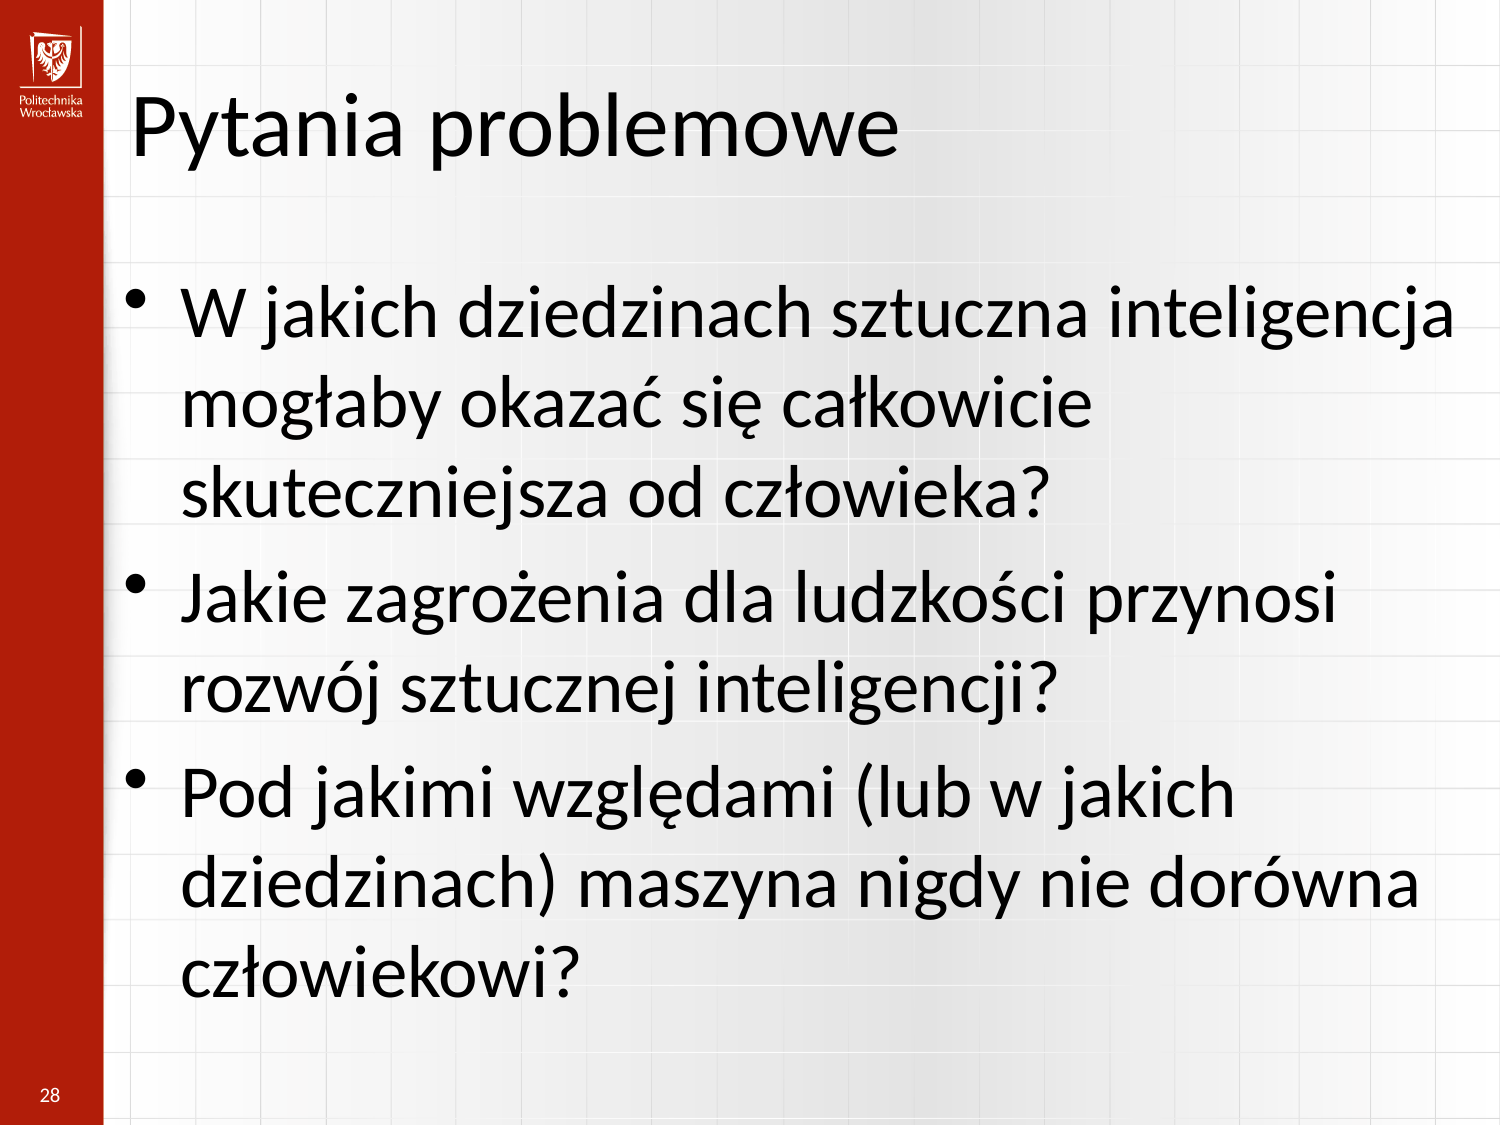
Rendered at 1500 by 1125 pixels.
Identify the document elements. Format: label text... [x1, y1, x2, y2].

list W jakich dziedzinach sztuczna inteligencja mogłaby okazać się całkowicie skuteczniejsza od człowieka? Jakie zagrożenia dla ludzkości przynosi rozwój sztucznej inteligencji? Pod jakimi względami (lub w jakich dziedzinach) maszyna nigdy nie dorówna człowiekowi? [123, 255, 1480, 915]
list Pytania problemowe [130, 49, 1490, 192]
picture [0, 0, 1500, 1125]
